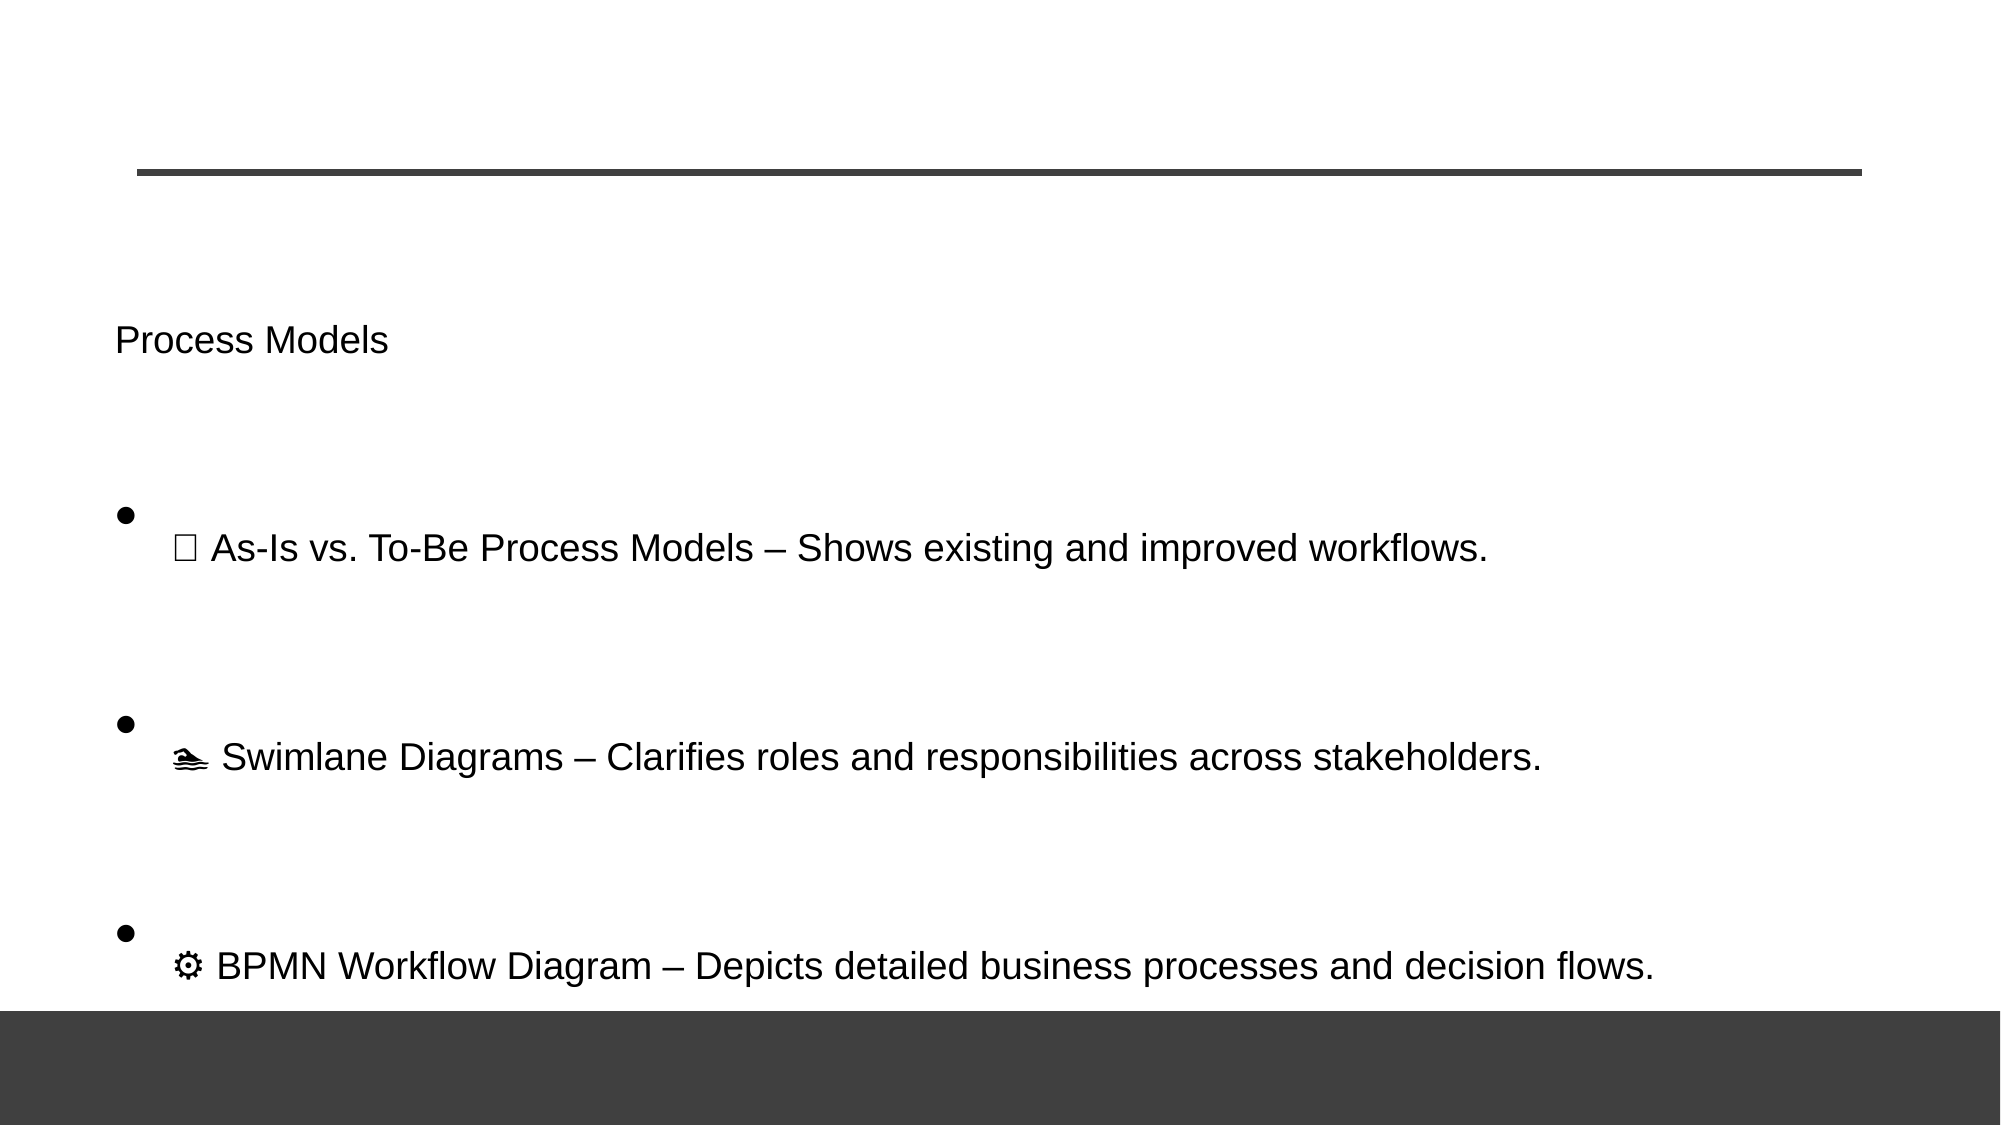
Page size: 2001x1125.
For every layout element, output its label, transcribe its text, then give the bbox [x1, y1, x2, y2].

list Process Models 📘 As-Is vs. To-Be Process Models – Shows existing and improved workflows. 🏊 Swimlane Diagrams – Clarifies roles and responsibilities across stakeholders. ⚙️ BPMN Workflow Diagram – Depicts detailed business processes and decision flows. [99, 262, 1901, 1006]
